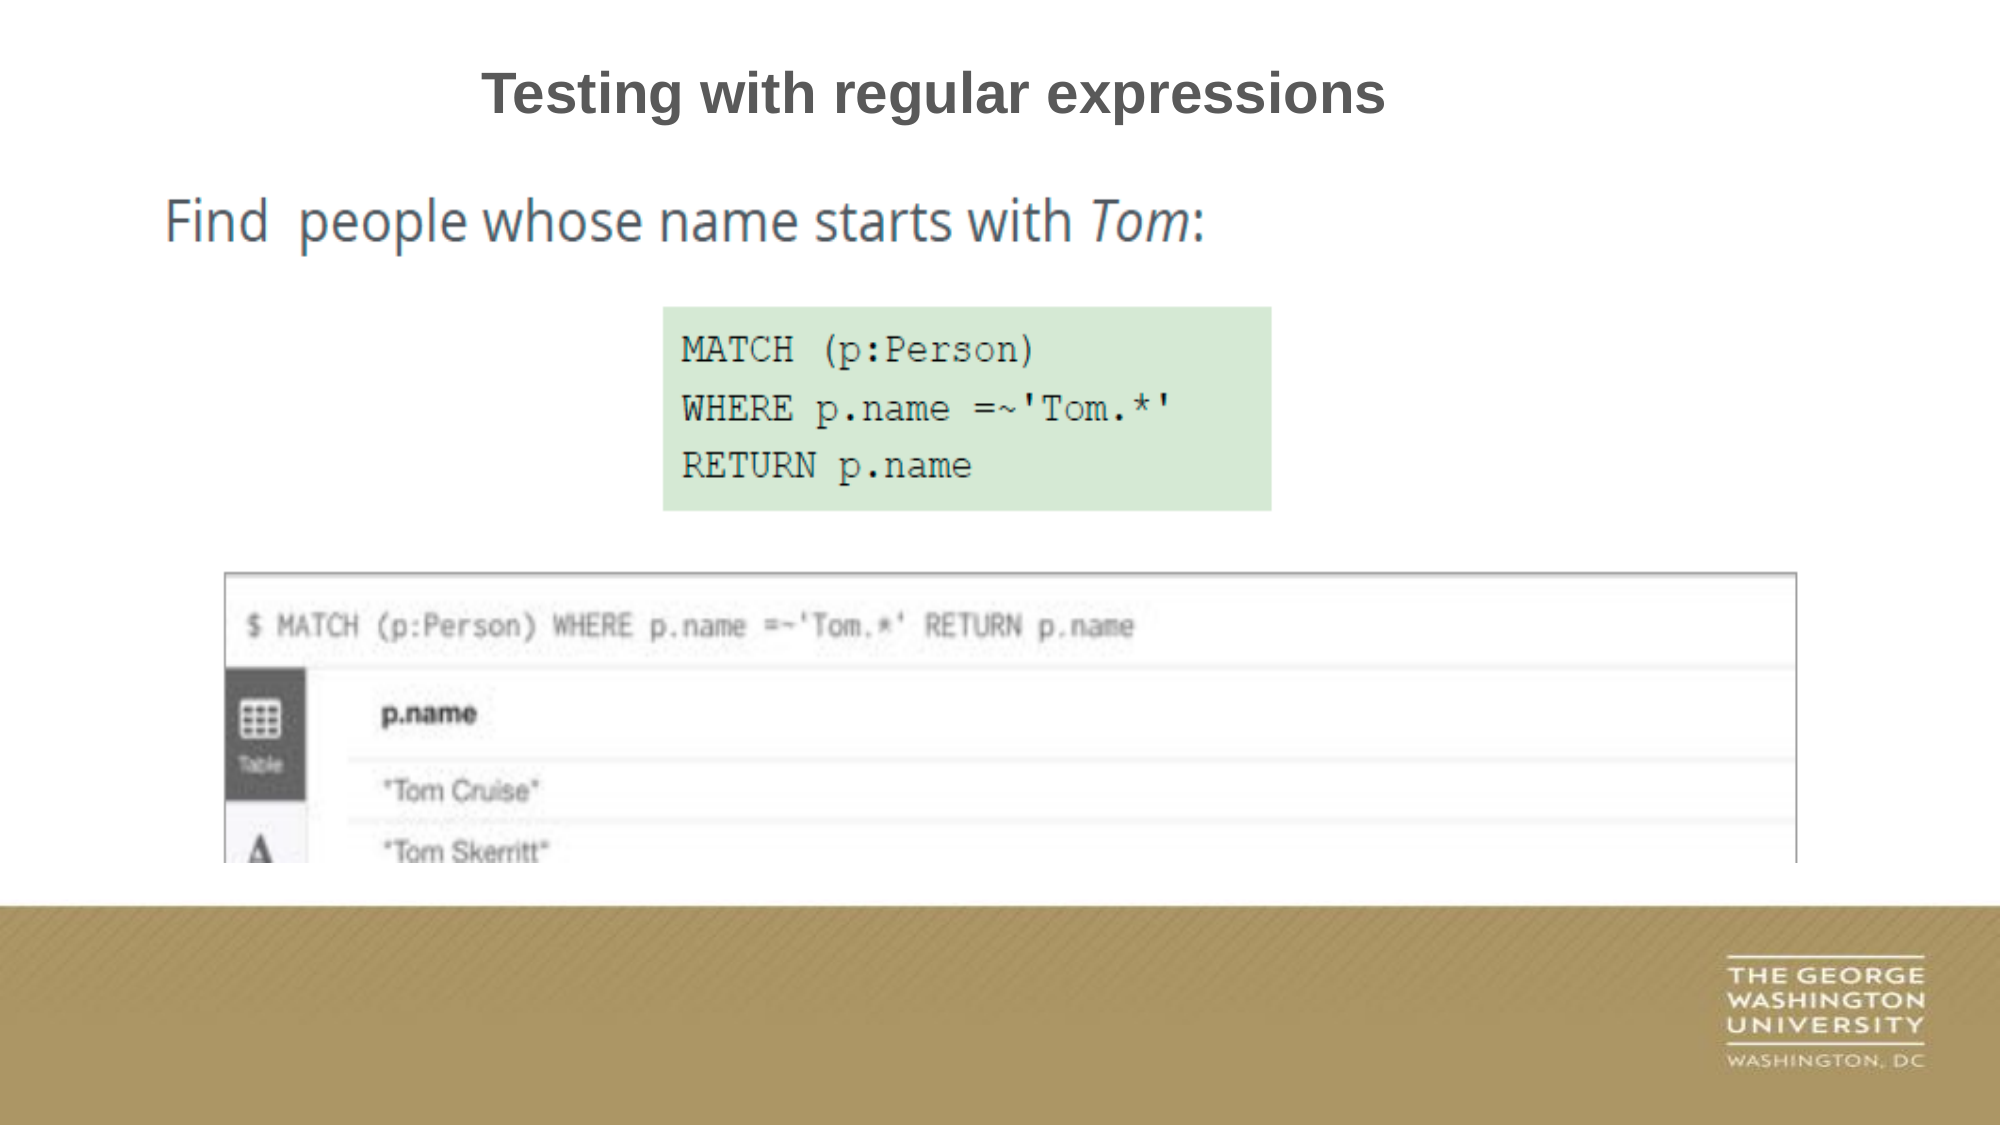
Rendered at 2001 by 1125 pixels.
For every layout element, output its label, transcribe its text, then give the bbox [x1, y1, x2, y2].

picture [0, 0, 2000, 1125]
title Testing with regular expressions [231, 47, 1655, 159]
